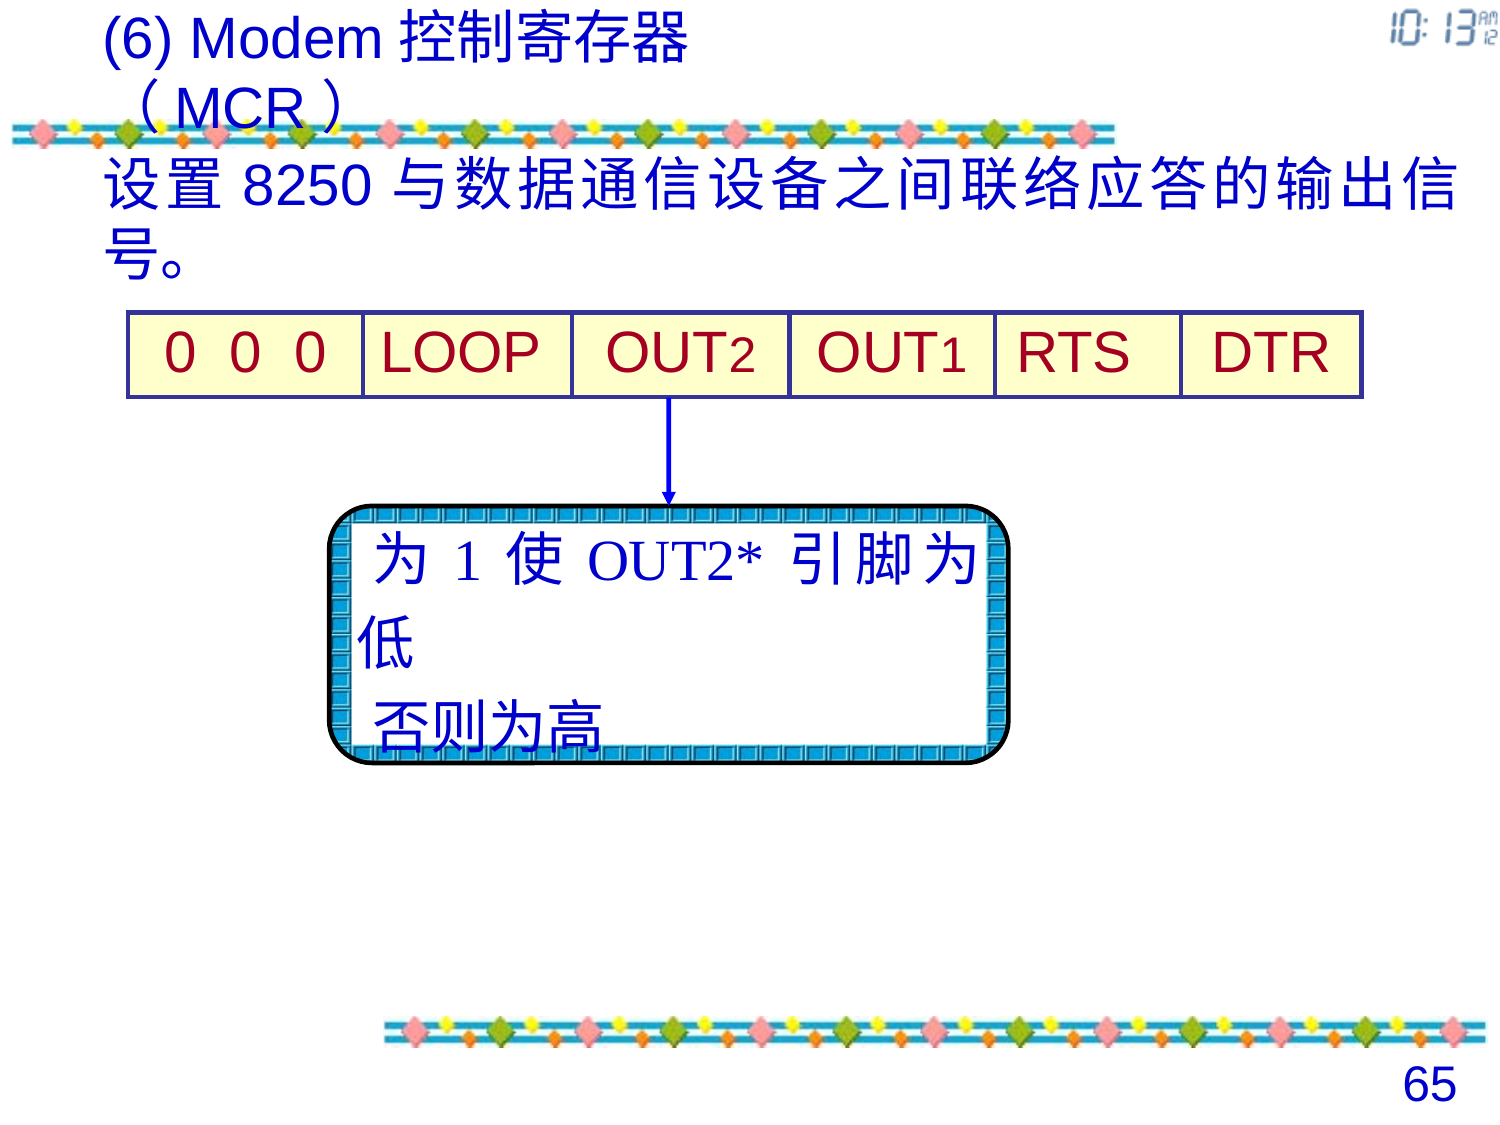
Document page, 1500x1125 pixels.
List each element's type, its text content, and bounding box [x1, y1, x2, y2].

text_box 设置8250与数据通信设备之间联络应答的输出信号。 [87, 139, 1475, 295]
picture [383, 1016, 1488, 1048]
table_header OUT2 [574, 315, 787, 395]
picture [11, 119, 1117, 149]
text_box (6) Modem控制寄存器（MCR） [87, 26, 959, 113]
picture [1371, 0, 1500, 56]
table_header RTS [997, 315, 1179, 395]
table_header OUT1 [792, 315, 993, 395]
table_header LOOP [365, 315, 570, 395]
table_header 0 0 0 [130, 315, 361, 395]
table_header DTR [1183, 315, 1359, 395]
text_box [328, 397, 1009, 764]
